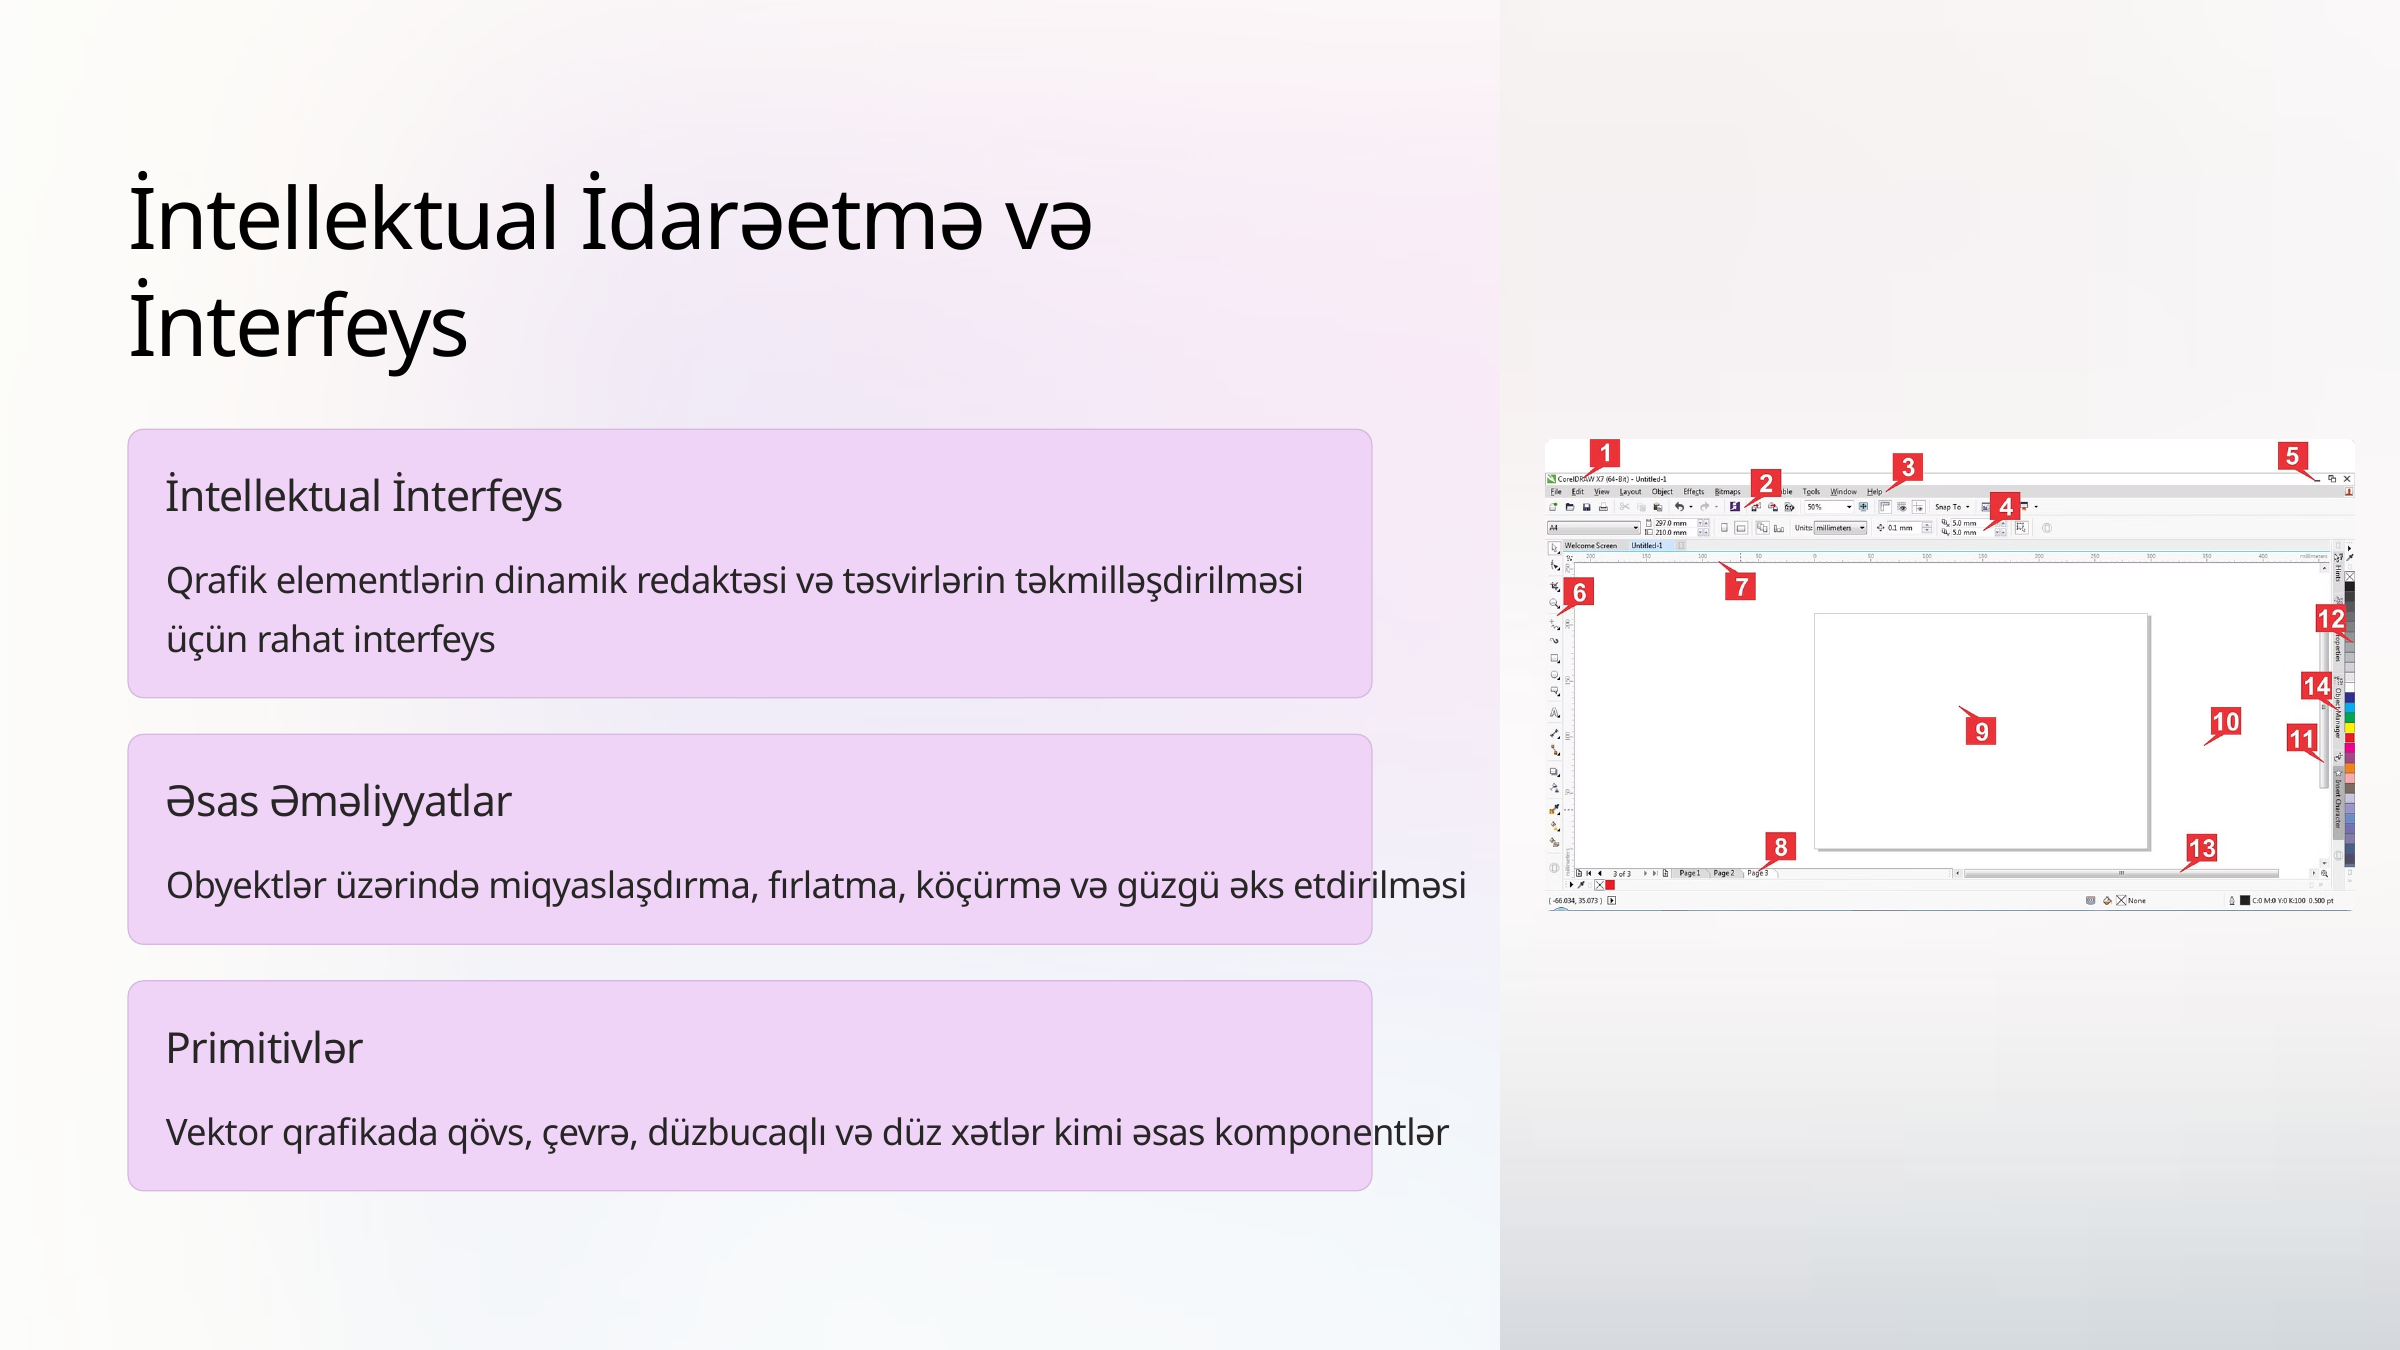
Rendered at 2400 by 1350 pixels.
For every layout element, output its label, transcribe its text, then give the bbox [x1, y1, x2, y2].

text_box Primitivlər [165, 1018, 597, 1073]
text_box [128, 429, 1372, 698]
picture [1499, 0, 2400, 1350]
text_box İntellektual İdarəetmə və İnterfeys [128, 159, 1372, 375]
text_box Vektor qrafikada qövs, çevrə, düzbucaqlı və düz xətlər kimi əsas komponentlər [165, 1094, 1334, 1153]
text_box [128, 980, 1372, 1191]
text_box [128, 734, 1372, 945]
text_box Obyektlər üzərində miqyaslaşdırma, fırlatma, köçürmə və güzgü əks etdirilməsi [165, 847, 1334, 907]
text_box İntellektual İnterfeys [165, 467, 597, 521]
text_box Qrafik elementlərin dinamik redaktəsi və təsvirlərin təkmilləşdirilməsi üçün rahat interfeys [165, 542, 1334, 660]
text_box Əsas Əməliyyatlar [165, 772, 597, 826]
